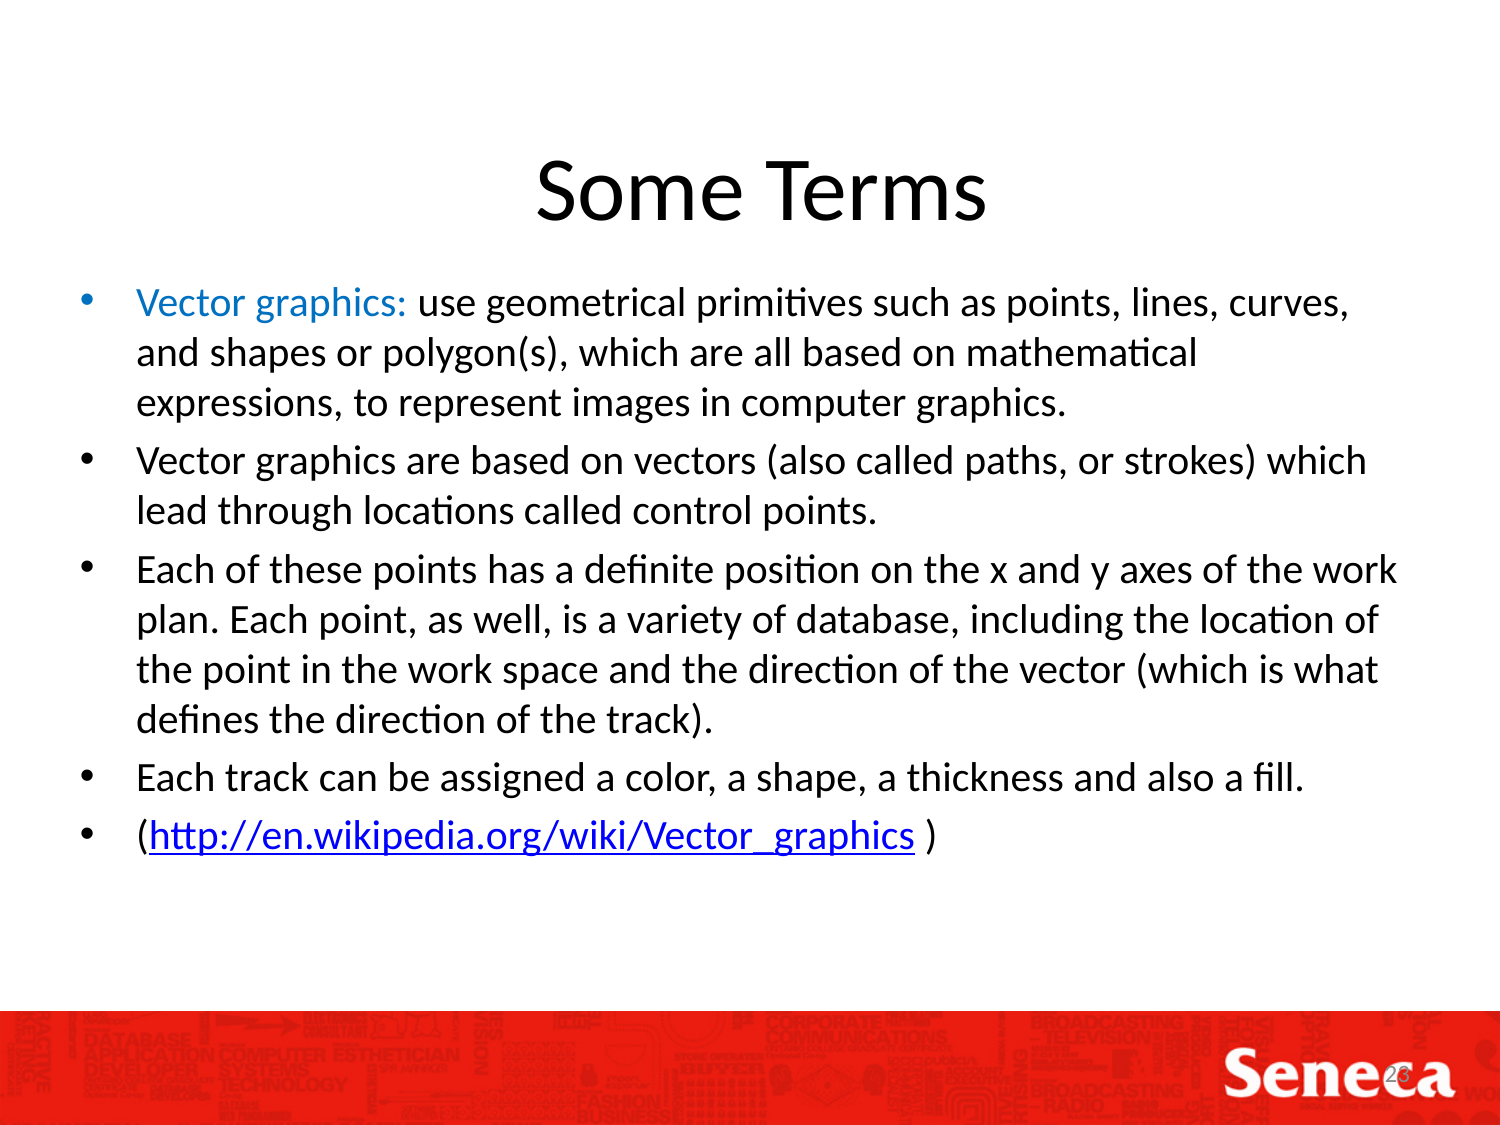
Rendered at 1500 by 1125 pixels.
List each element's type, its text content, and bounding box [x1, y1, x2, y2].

picture [0, 1011, 1500, 1125]
list Vector graphics: use geometrical primitives such as points, lines, curves, and shapes or polygon(s), which are all based on mathematical expressions, to represent images in computer graphics. Vector graphics are based on vectors (also called paths, or strokes) which lead through locations called control points. Each of these points has a definite position on the x and y axes of the work plan. Each point, as well, is a variety of database, including the location of the point in the work space and the direction of the vector (which is what defines the direction of the track). Each track can be assigned a color, a shape, a thickness and also a fill. (http://en.wikipedia.org/wiki/Vector_graphics ) [64, 267, 1415, 988]
title Some Terms [76, 113, 1427, 254]
slide_number 23 [1074, 1042, 1425, 1103]
